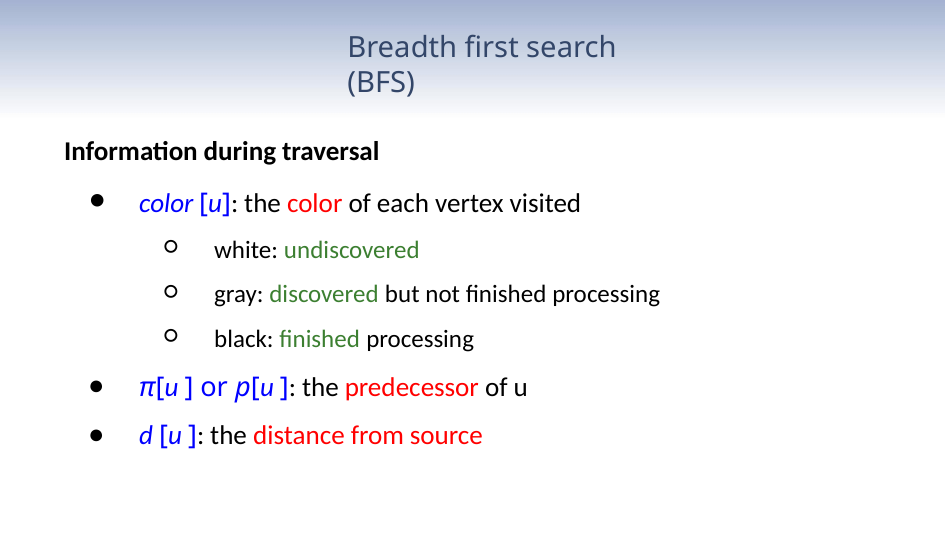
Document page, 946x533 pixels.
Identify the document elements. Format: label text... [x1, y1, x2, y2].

text_box Breadth first search (BFS) [345, 26, 686, 99]
picture [0, 0, 945, 118]
text_box Information during traversal color [u]: the color of each vertex visited white: undiscovered gray: discovered but not finished processing black: finished processing π[u ] or p[u ]: the predecessor of u d [u ]: the distance from source [64, 111, 910, 451]
